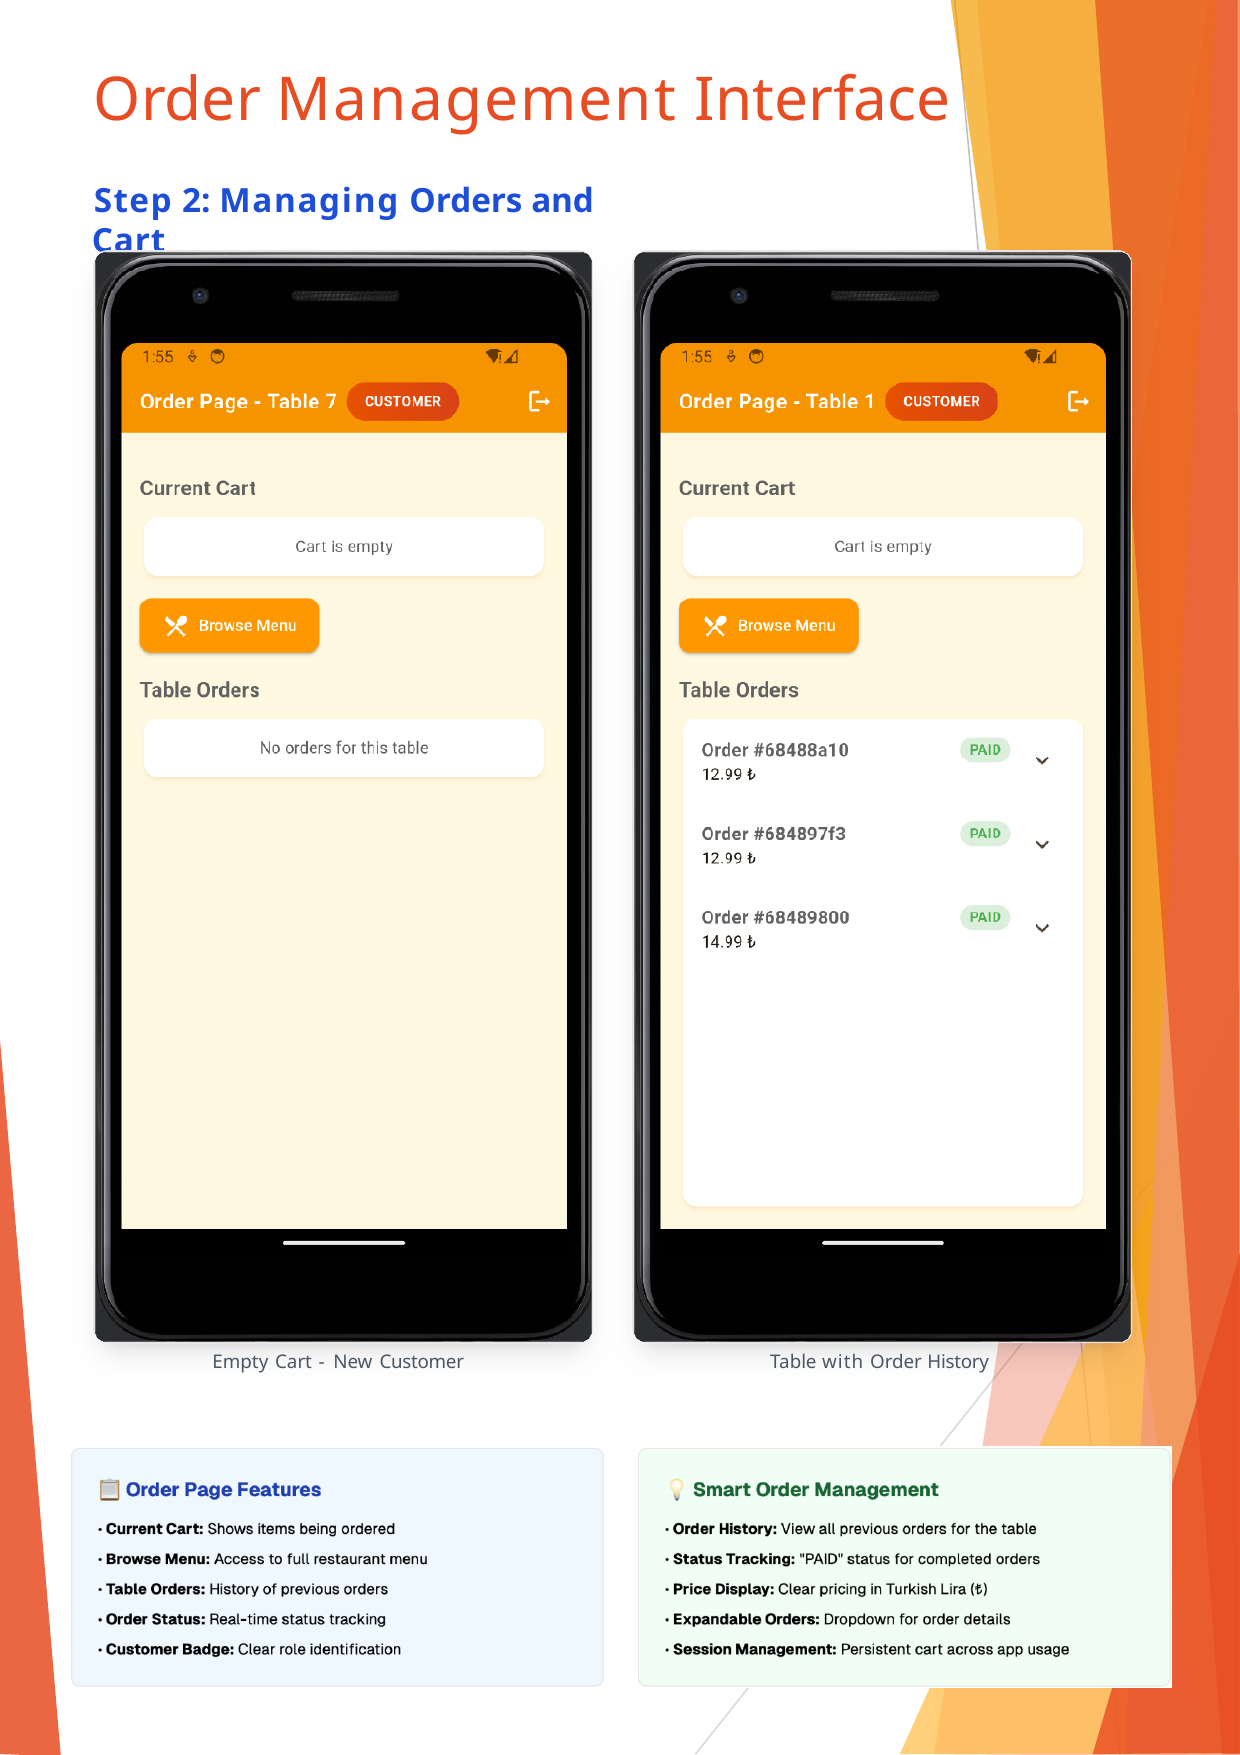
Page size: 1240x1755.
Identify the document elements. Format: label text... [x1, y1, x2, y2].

text_box Step 2: Managing Orders and Cart [91, 179, 643, 242]
picture [68, 1445, 1172, 1688]
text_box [71, 244, 607, 1383]
title Order Management Interface [91, 59, 953, 242]
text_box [609, 244, 1156, 1383]
